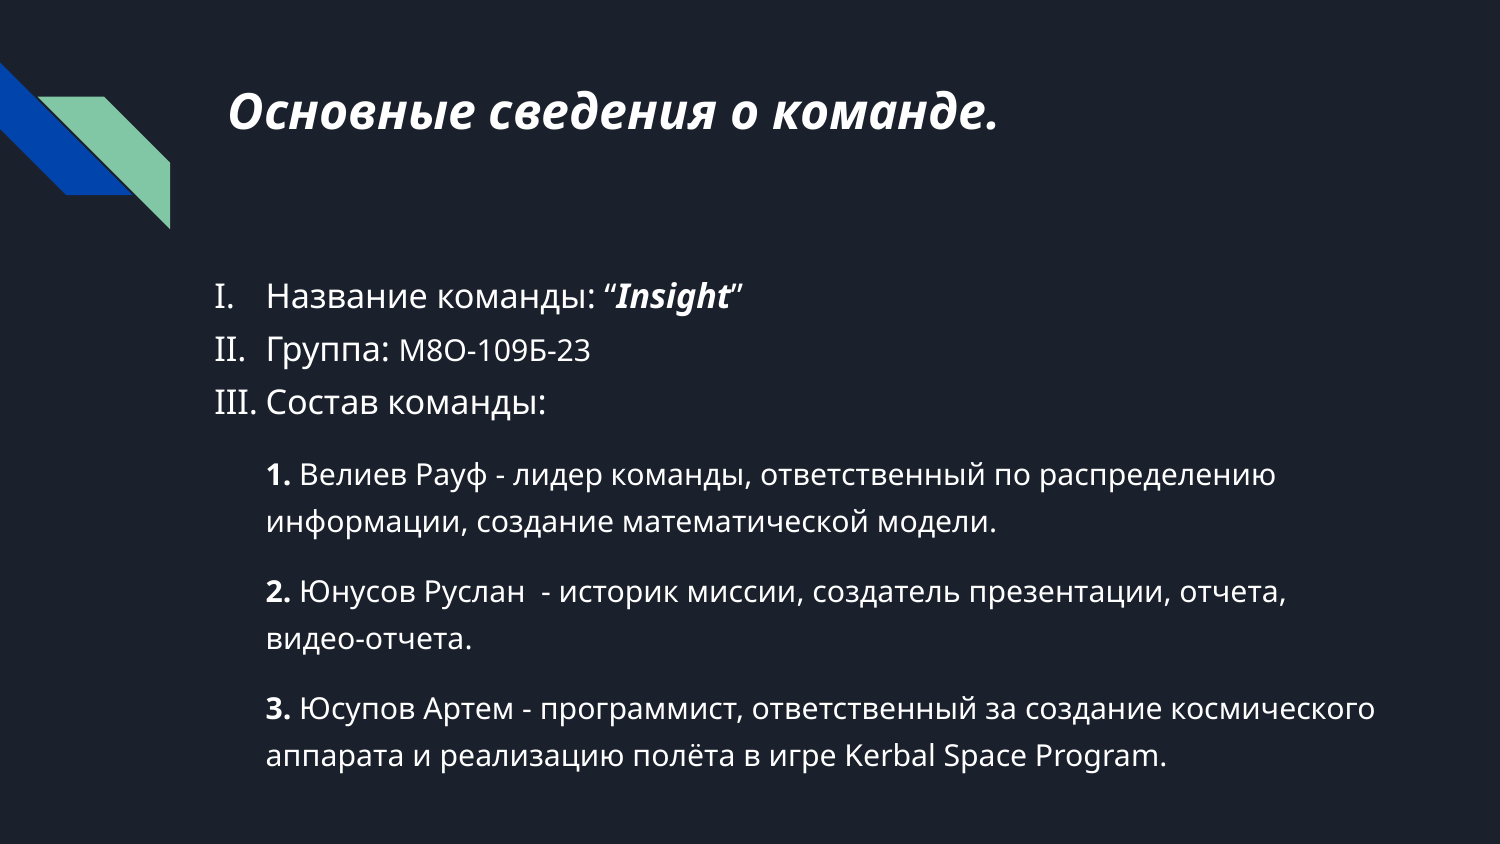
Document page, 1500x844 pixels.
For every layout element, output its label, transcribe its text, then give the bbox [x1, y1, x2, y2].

list Название команды: “Insight” Группа: M8O-109Б-23 Состав команды: 1. Велиев Рауф - лидер команды, ответственный по распределению информации, создание математической модели. 2. Юнусов Руслан - историк миссии, создатель презентации, отчета, видео-отчета. 3. Юсупов Артем - программист, ответственный за создание космического аппарата и реализацию полёта в игре Kerbal Space Program. [182, 250, 1398, 800]
title Основные сведения о команде. [212, 61, 1368, 211]
